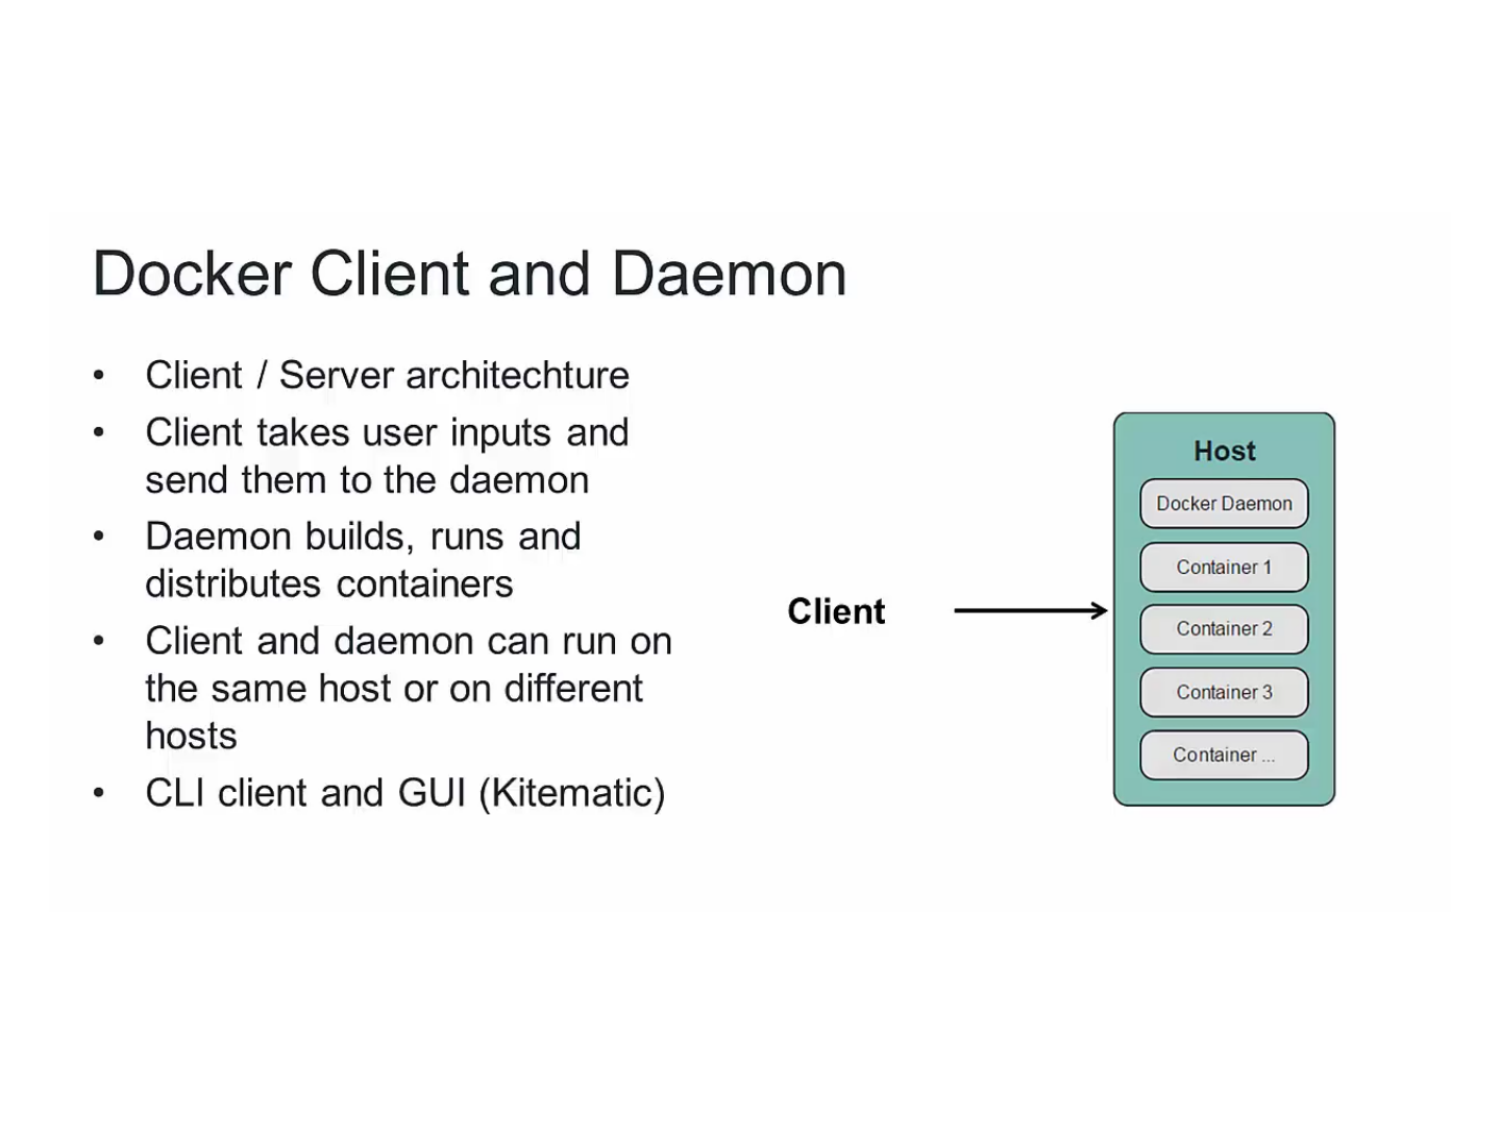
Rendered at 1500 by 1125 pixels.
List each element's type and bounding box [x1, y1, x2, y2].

picture [49, 212, 1451, 913]
